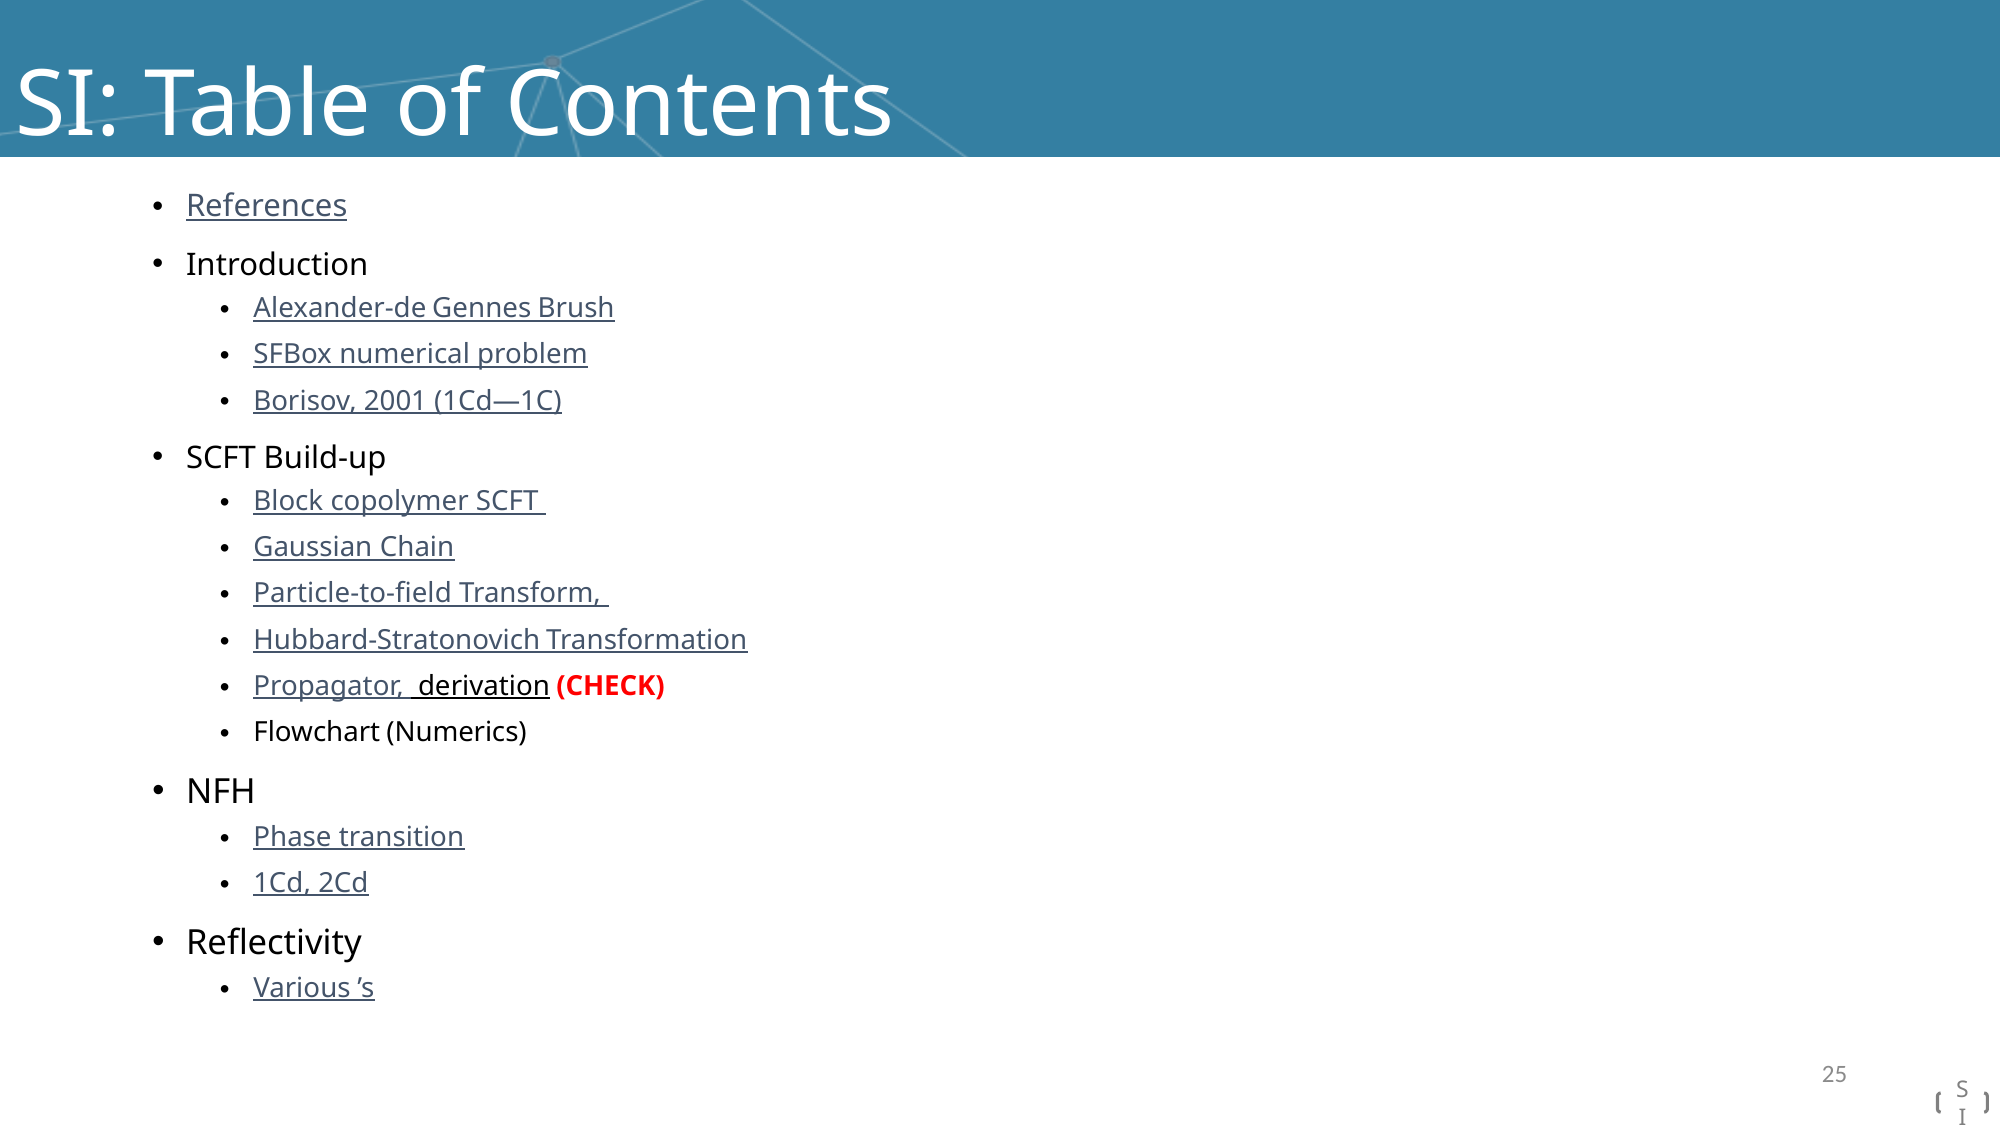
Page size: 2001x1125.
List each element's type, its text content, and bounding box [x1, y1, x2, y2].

title SI: Table of Contents [0, 23, 1725, 155]
slide_number 25 [1412, 1042, 1863, 1103]
